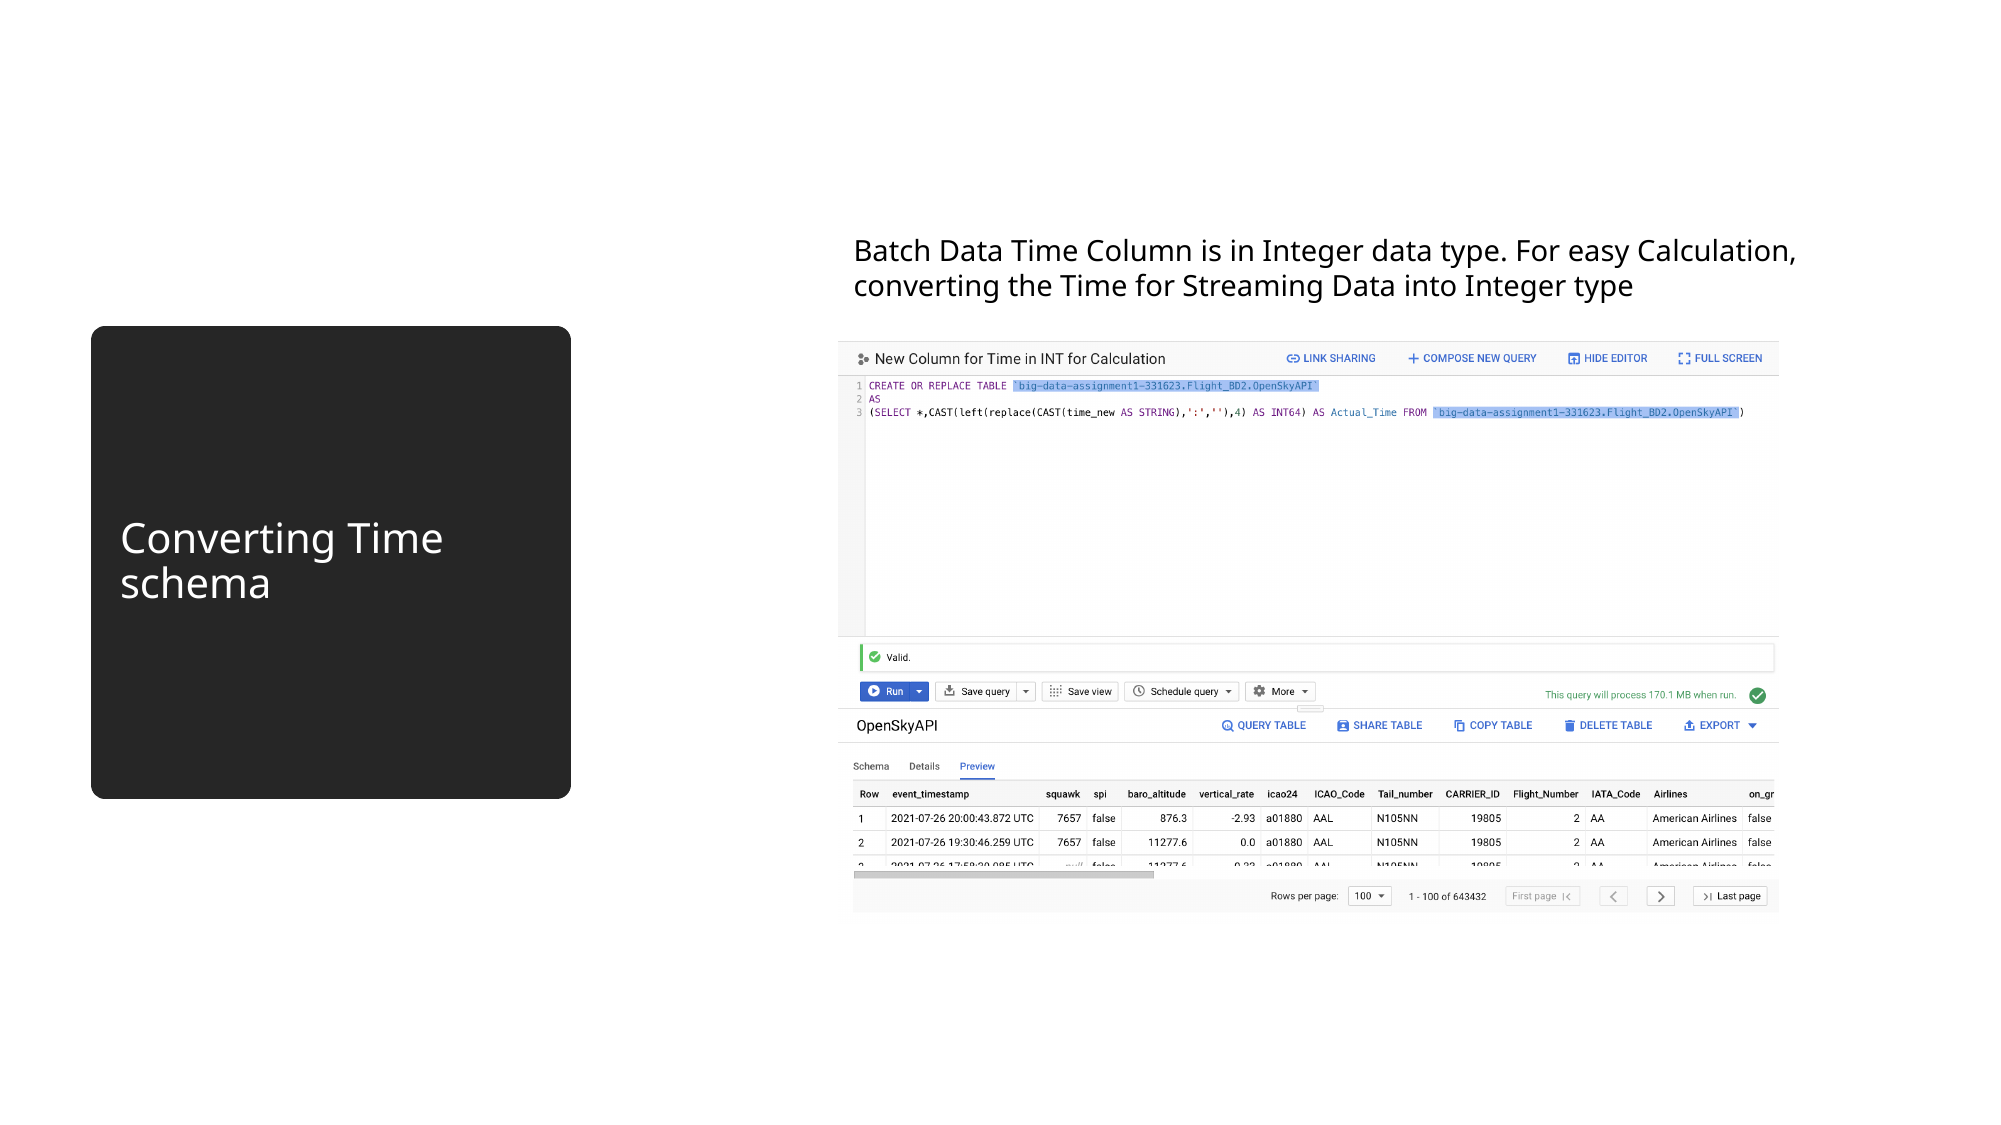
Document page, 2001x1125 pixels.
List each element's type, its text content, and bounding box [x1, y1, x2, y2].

text_box Batch Data Time Column is in Integer data type. For easy Calculation, converting the Time for Streaming Data into Integer type [838, 225, 1901, 310]
picture [838, 340, 1779, 924]
title Converting Time schema [105, 340, 557, 785]
